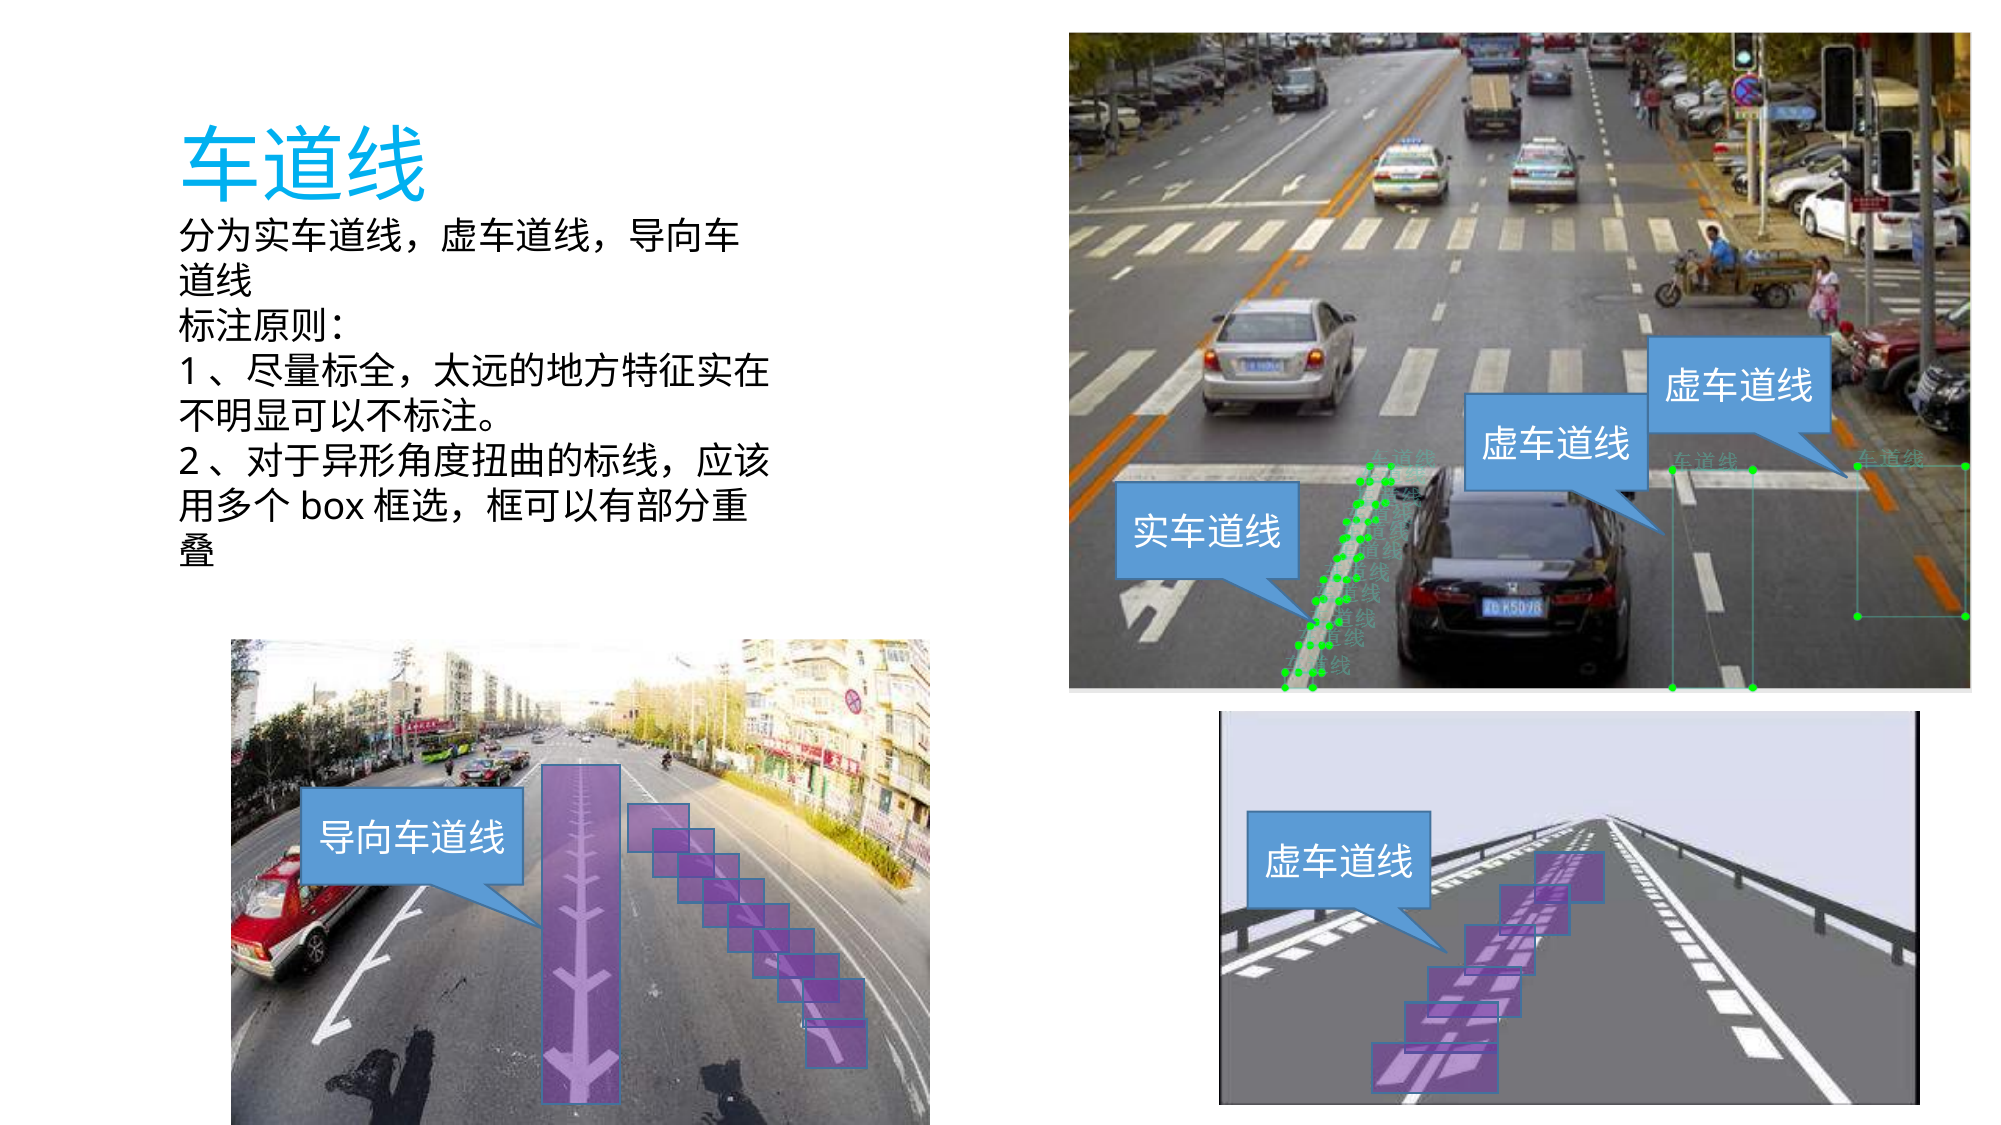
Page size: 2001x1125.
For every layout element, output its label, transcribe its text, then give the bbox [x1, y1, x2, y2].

picture [1068, 32, 1977, 693]
text_box 车道线 分为实车道线，虚车道线，导向车道线 标注原则： 1、尽量标全，太远的地方特征实在不明显可以不标注。 2、对于异形角度扭曲的标线，应该用多个box框选，框可以有部分重叠 [163, 104, 791, 580]
picture [1219, 711, 1920, 1105]
picture [231, 638, 930, 1125]
